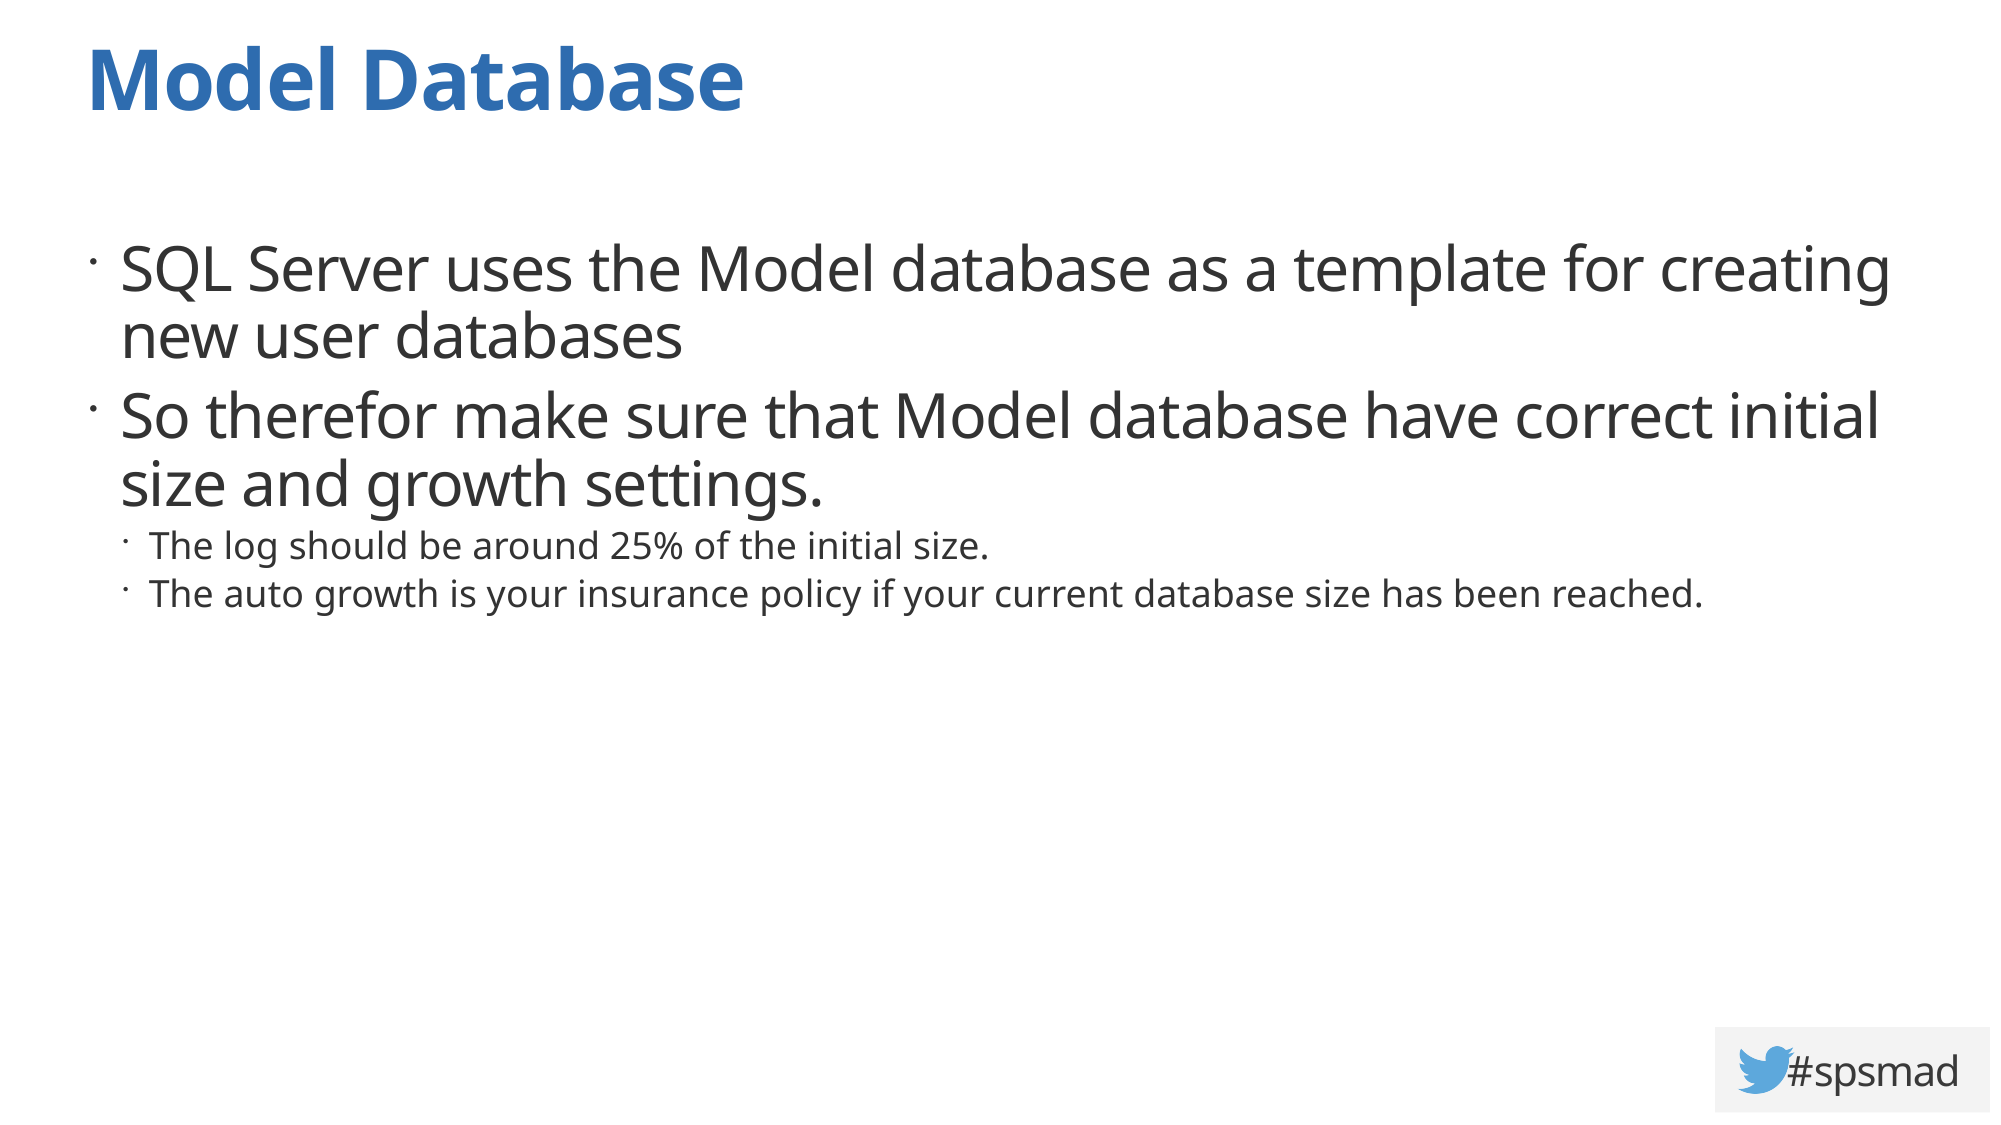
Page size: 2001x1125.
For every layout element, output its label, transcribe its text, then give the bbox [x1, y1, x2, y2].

title Model Database [85, 37, 1915, 161]
picture [1737, 1046, 1795, 1094]
list SQL Server uses the Model database as a template for creating new user databases So therefor make sure that Model database have correct initial size and growth settings. The log should be around 25% of the initial size. The auto growth is your insurance policy if your current database size has been reached. [85, 237, 1915, 724]
